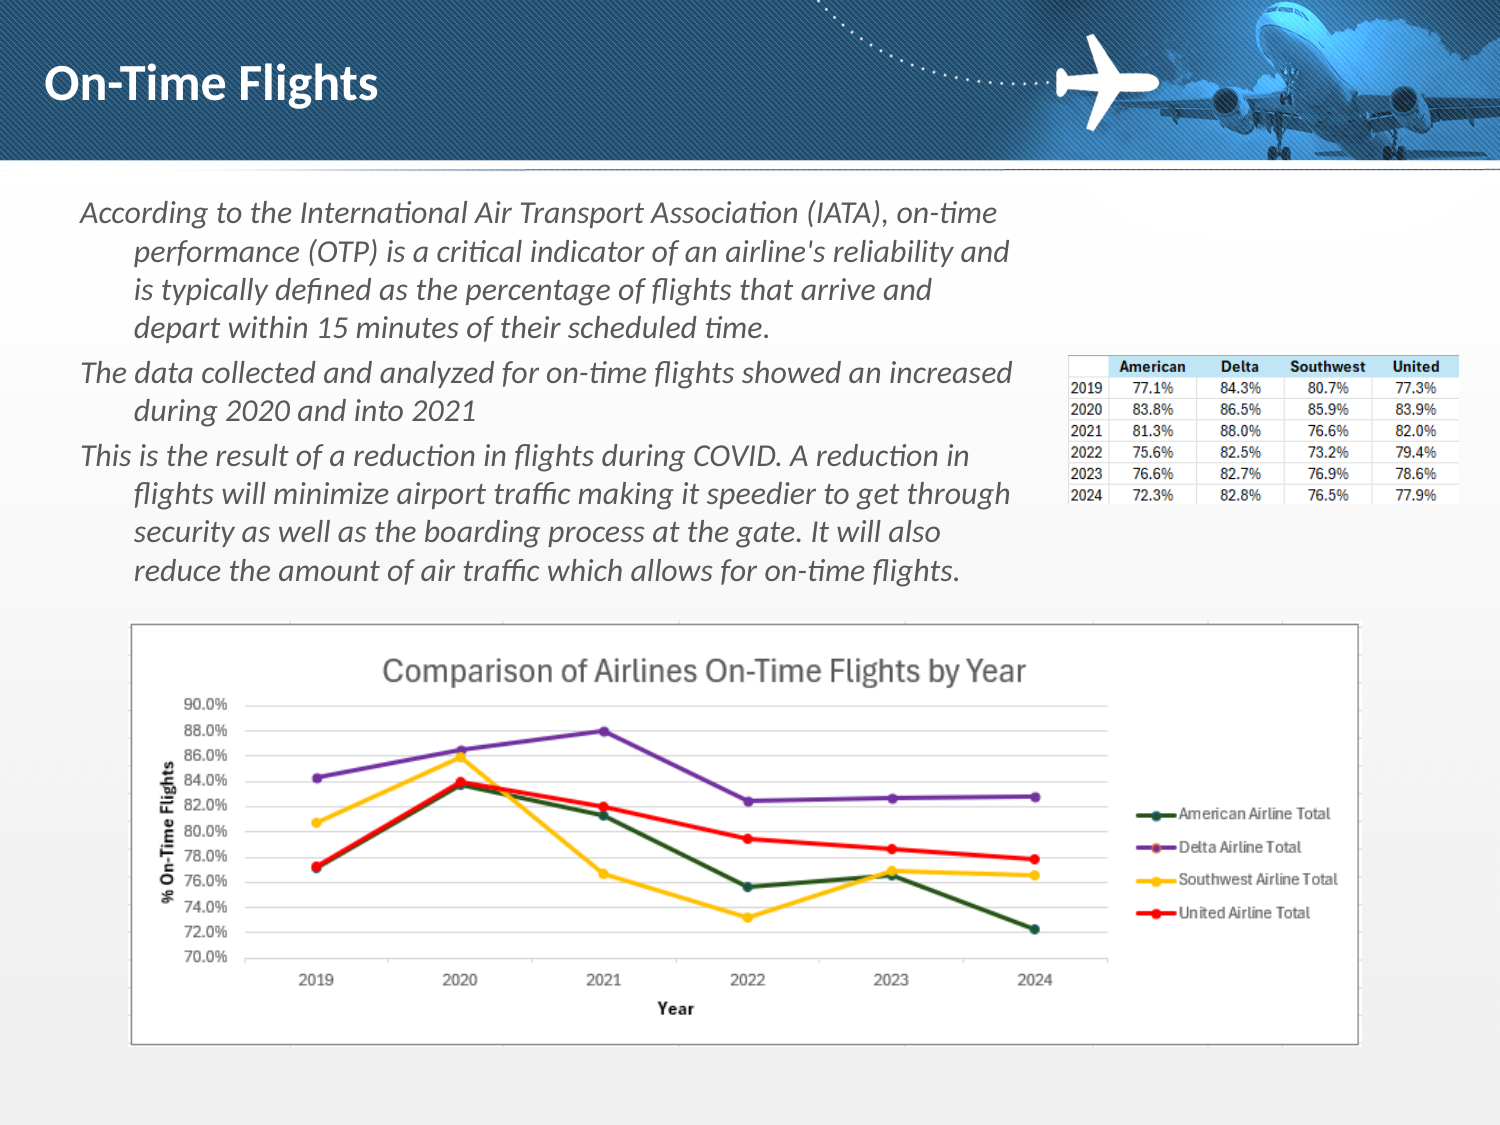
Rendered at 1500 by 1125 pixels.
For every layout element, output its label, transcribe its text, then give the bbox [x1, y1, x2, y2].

picture [0, 0, 1500, 1125]
list According to the International Air Transport Association (IATA), on-time performance (OTP) is a critical indicator of an airline's reliability and is typically defined as the percentage of flights that arrive and depart within 15 minutes of their scheduled time. The data collected and analyzed for on-time flights showed an increased during 2020 and into 2021 This is the result of a reduction in flights during COVID. A reduction in flights will minimize airport traffic making it speedier to get through security as well as the boarding process at the gate. It will also reduce the amount of air traffic which allows for on-time flights. [64, 184, 1034, 622]
title On-Time Flights [29, 14, 1287, 146]
